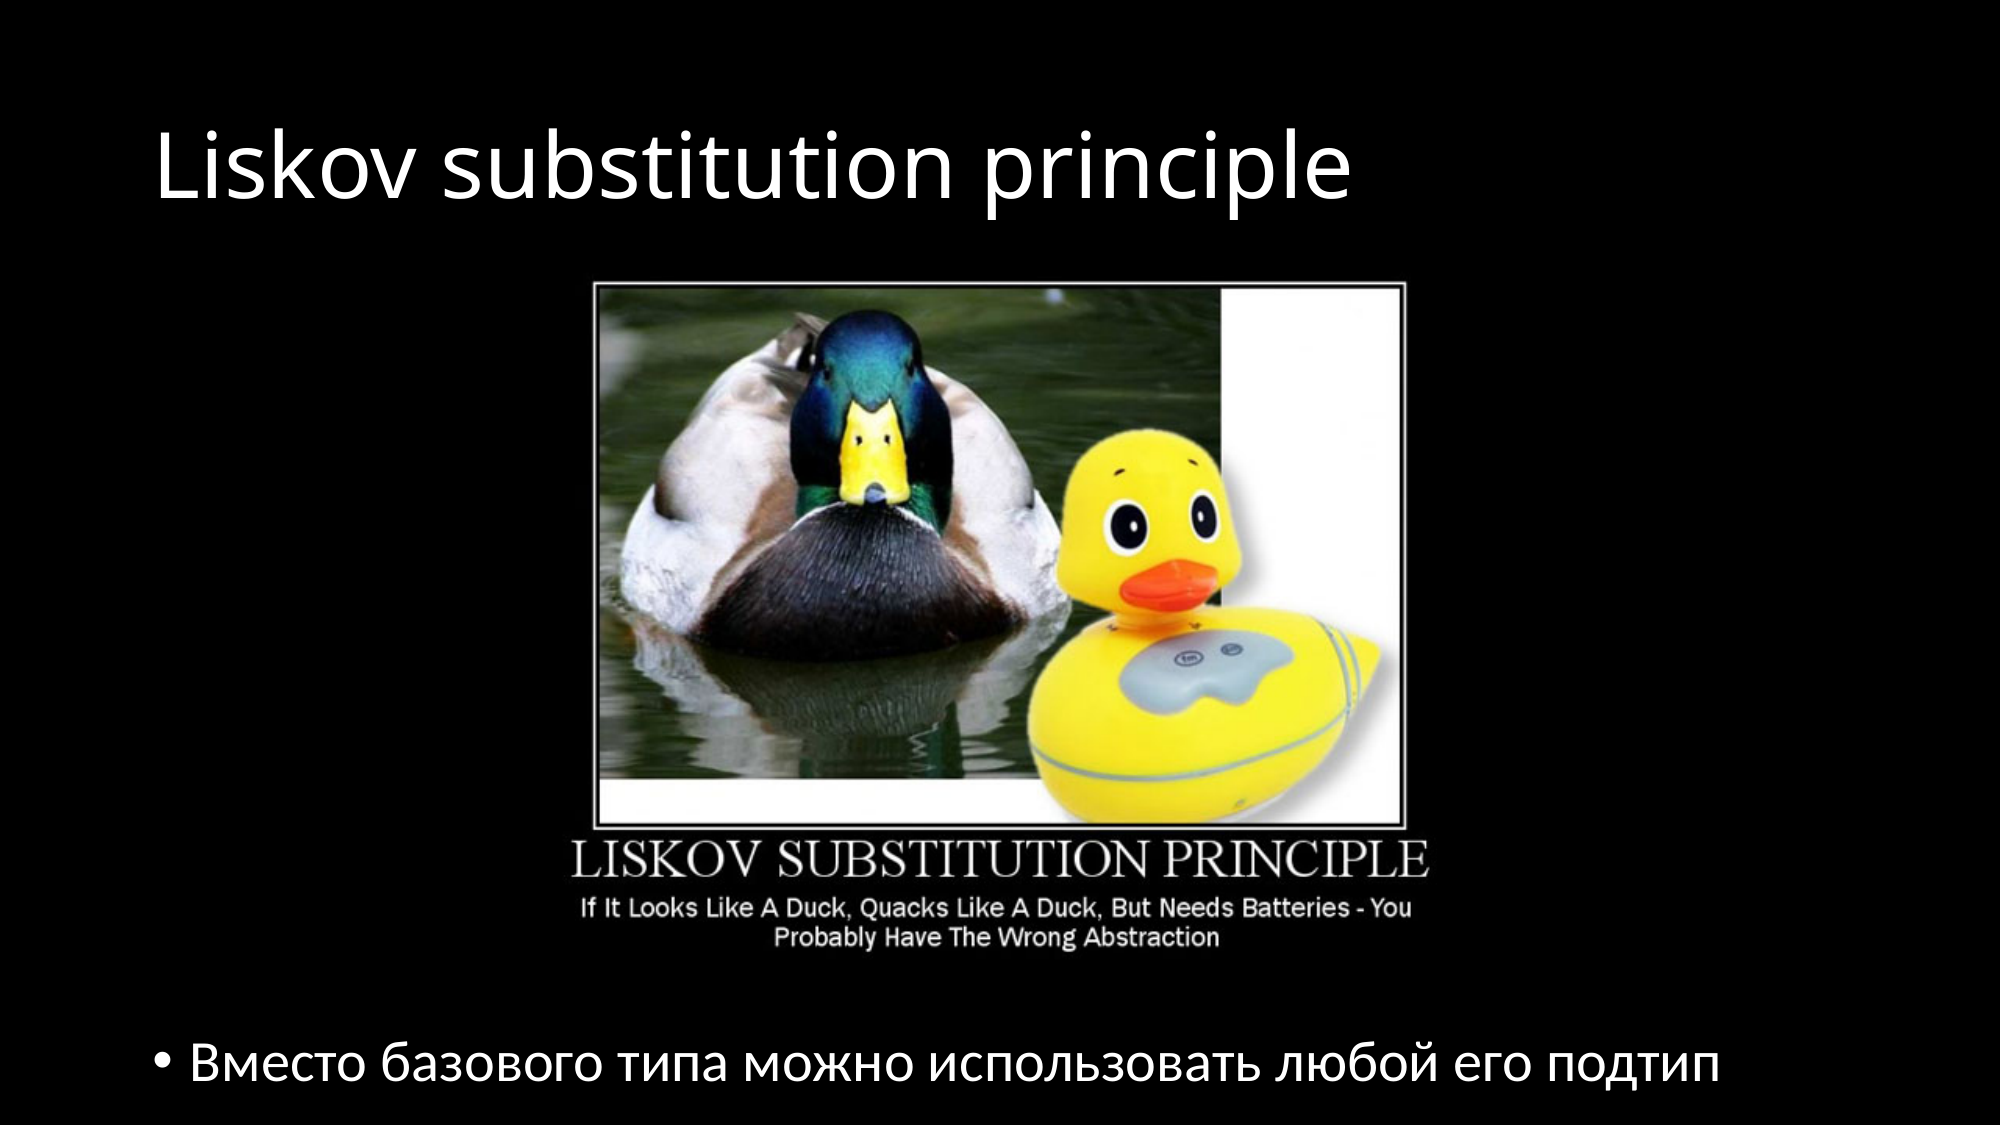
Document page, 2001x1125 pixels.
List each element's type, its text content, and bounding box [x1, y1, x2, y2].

list Вместо базового типа можно использовать любой его подтип [137, 1023, 1863, 1125]
title Liskov substitution principle [137, 59, 1863, 278]
picture [499, 222, 1500, 1024]
